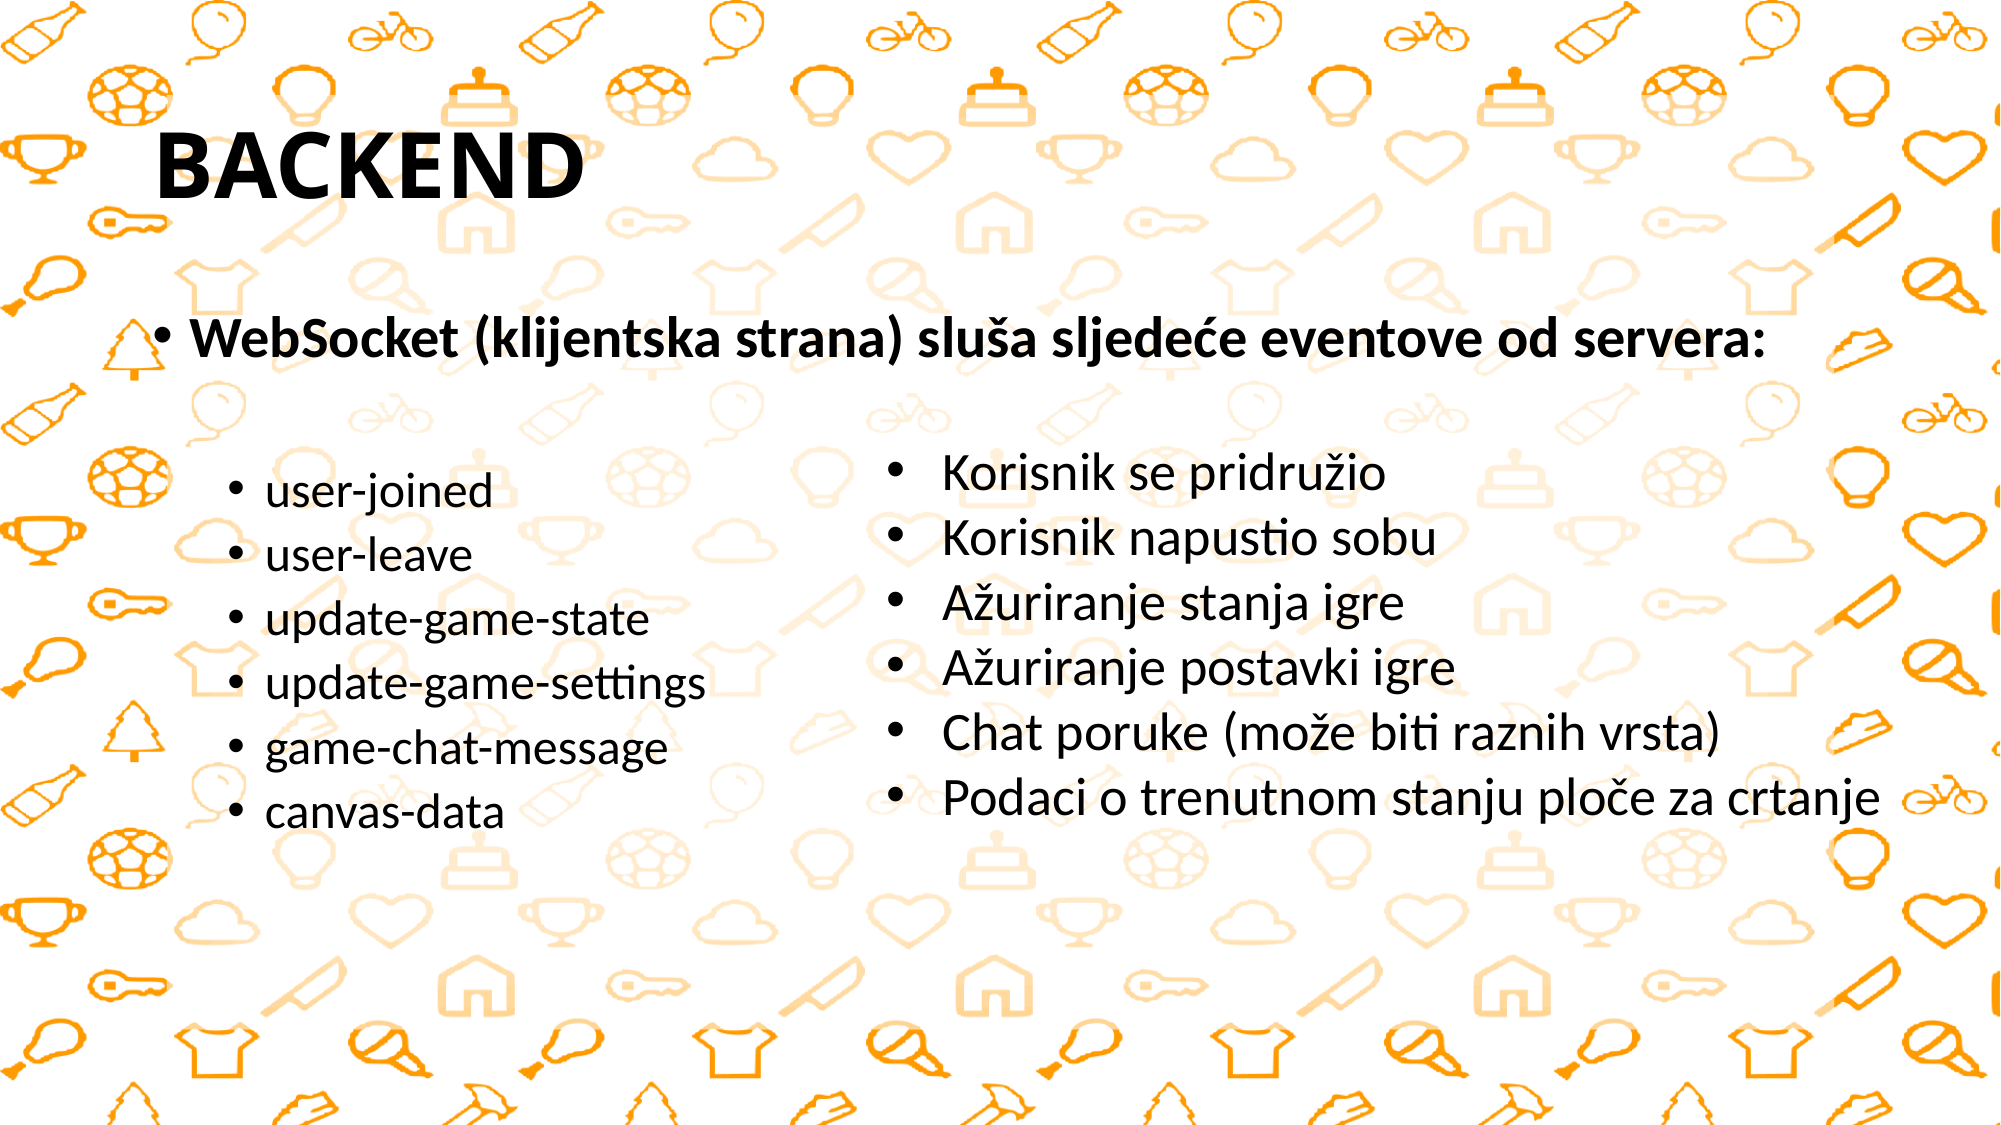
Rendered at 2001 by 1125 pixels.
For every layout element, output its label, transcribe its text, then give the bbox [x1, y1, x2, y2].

list WebSocket (klijentska strana) sluša sljedeće eventove od servera: user-joined user-leave update-game-state update-game-settings game-chat-message canvas-data [137, 299, 1895, 1014]
text_box Korisnik se pridružio Korisnik napustio sobu Ažuriranje stanja igre Ažuriranje postavki igre Chat poruke (može biti raznih vrsta) Podaci o trenutnom stanju ploče za crtanje [871, 428, 1948, 834]
title BACKEND [137, 59, 1863, 278]
picture [0, 0, 2001, 1125]
